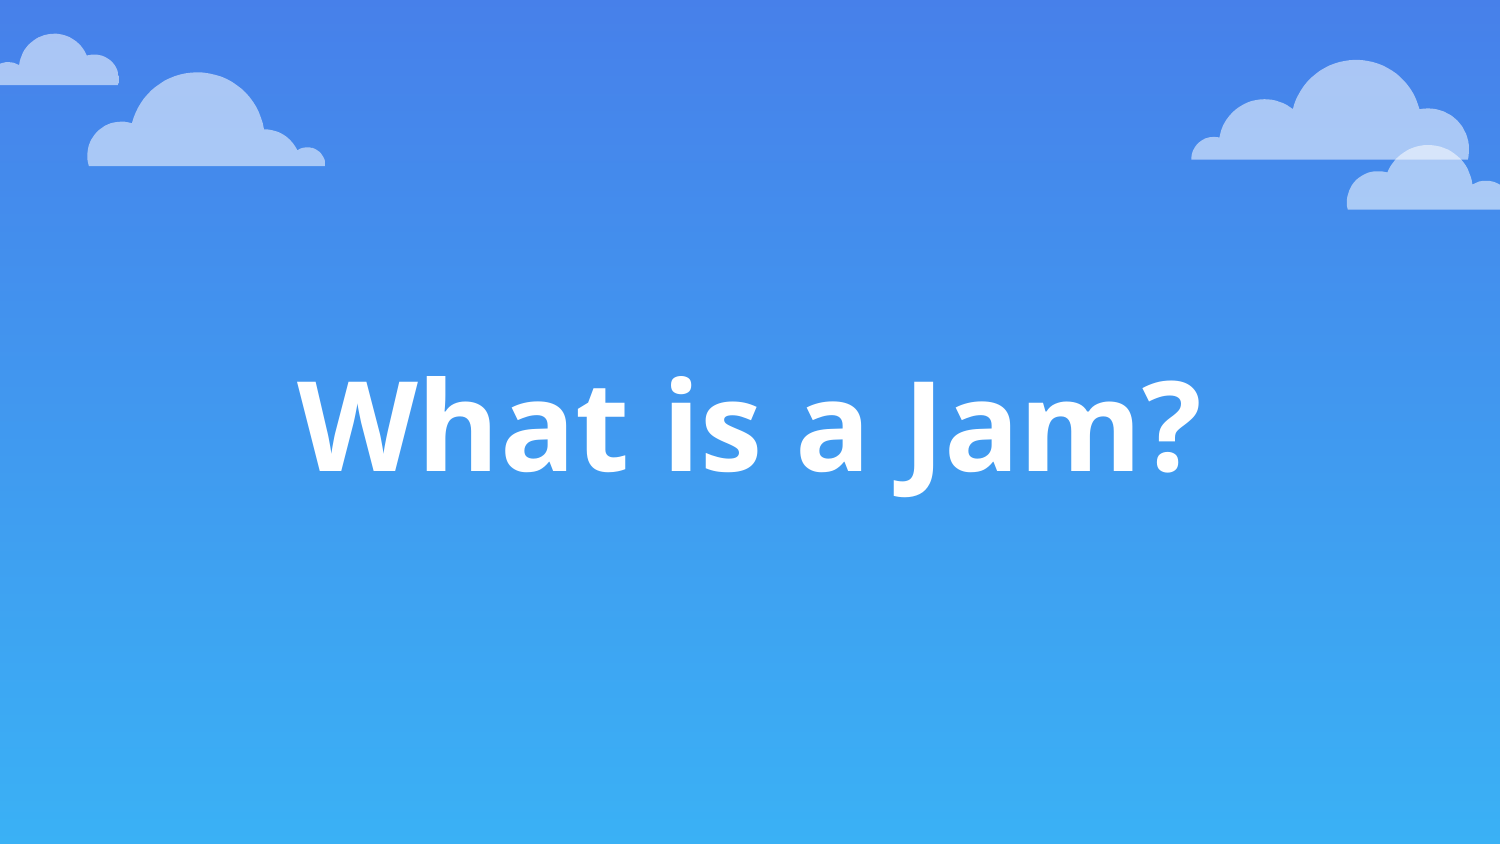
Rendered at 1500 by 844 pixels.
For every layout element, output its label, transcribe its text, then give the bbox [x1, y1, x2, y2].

title What is a Jam? [51, 352, 1449, 491]
